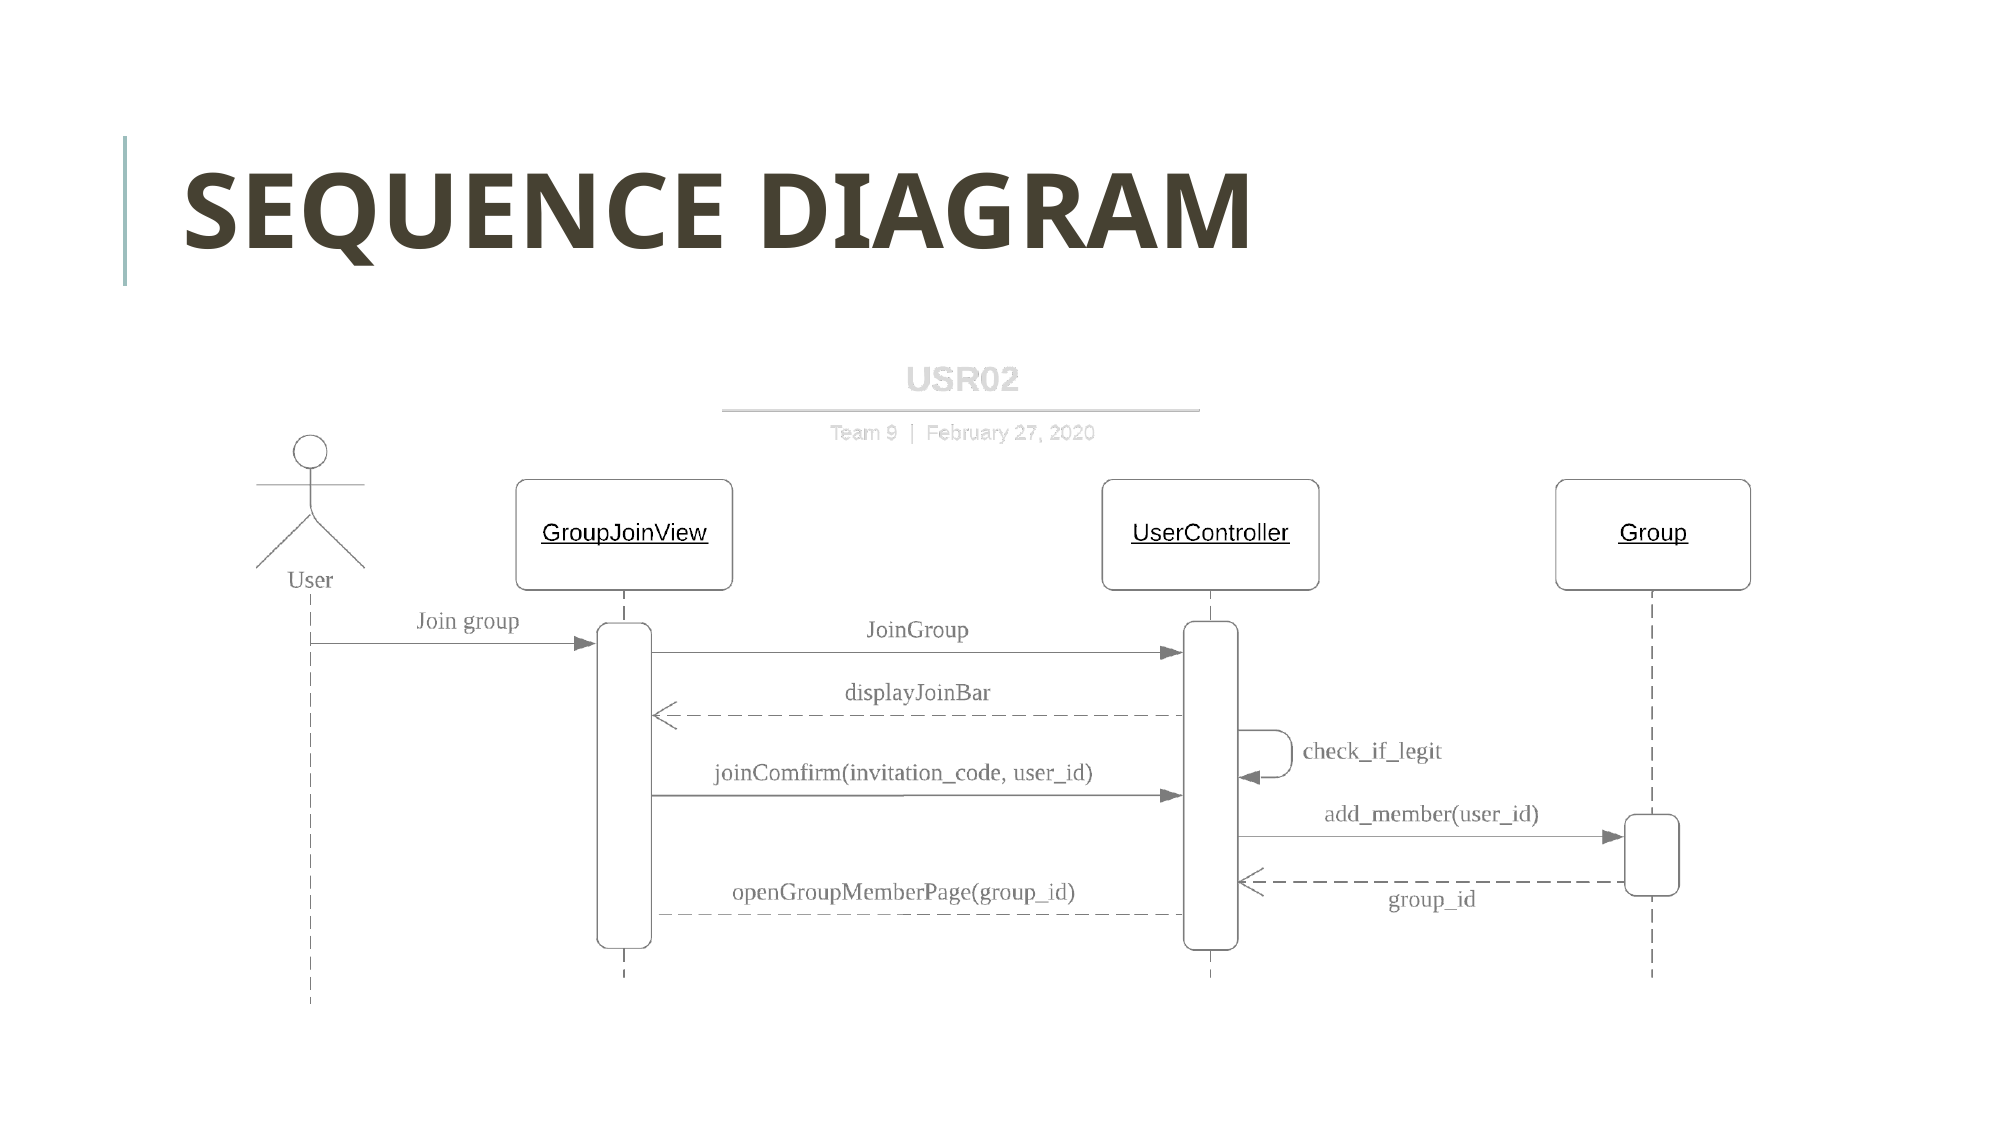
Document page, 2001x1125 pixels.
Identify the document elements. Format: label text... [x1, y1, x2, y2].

title SEQUENCE DIAGRAM [168, 96, 1763, 342]
picture [213, 341, 1805, 1058]
